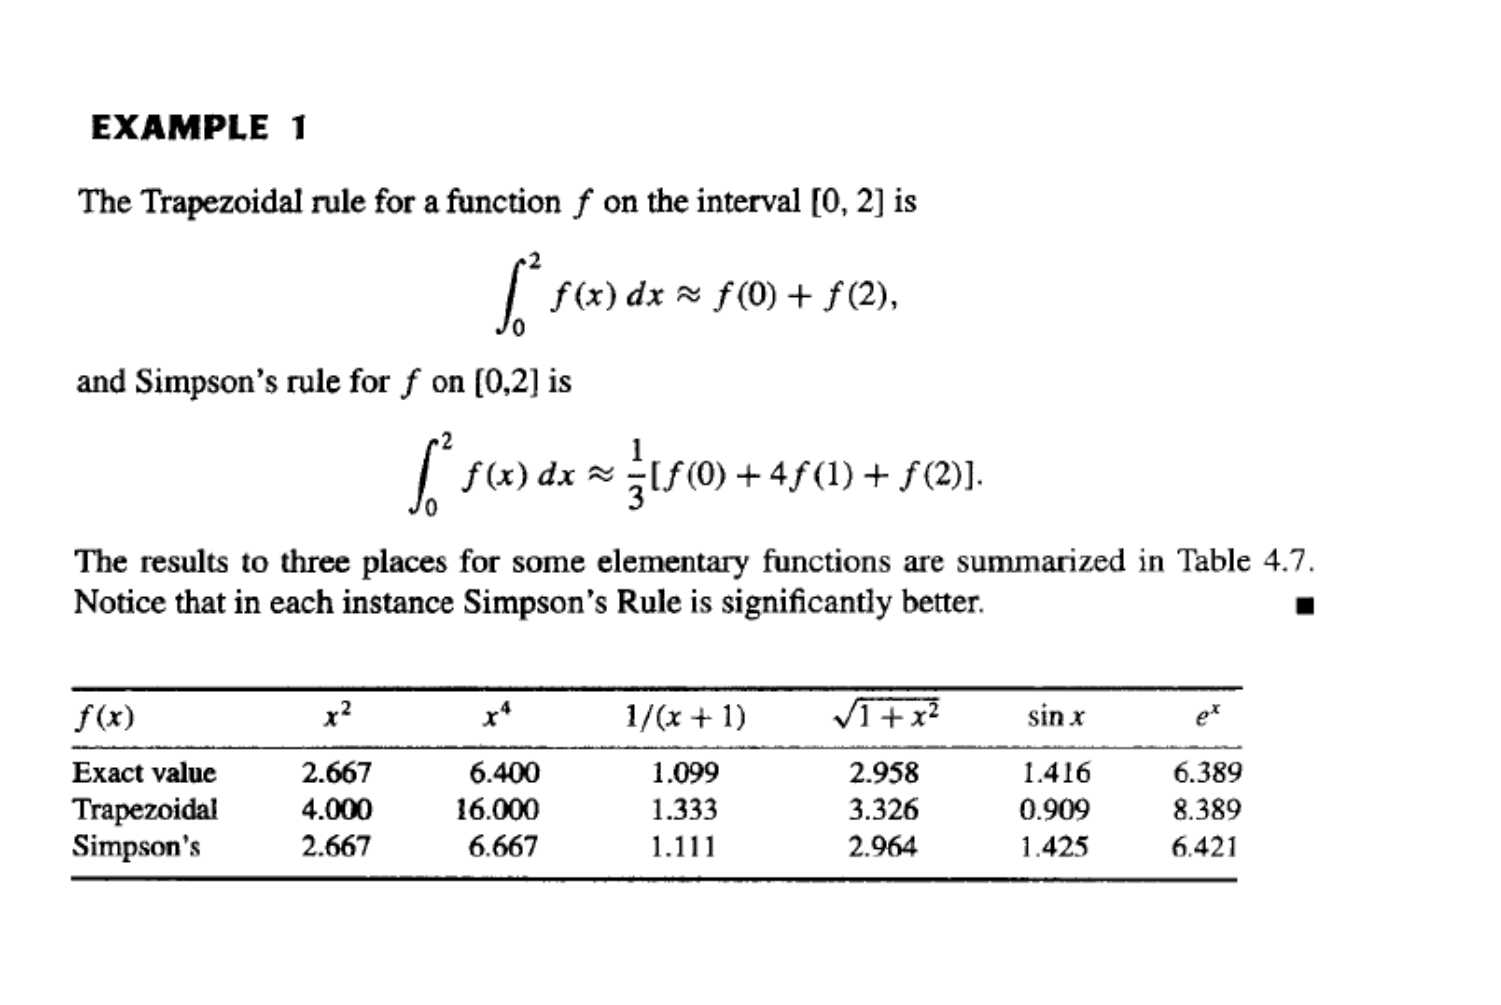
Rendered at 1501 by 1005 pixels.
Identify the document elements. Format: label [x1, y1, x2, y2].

list [62, 176, 1317, 885]
picture [87, 101, 316, 143]
